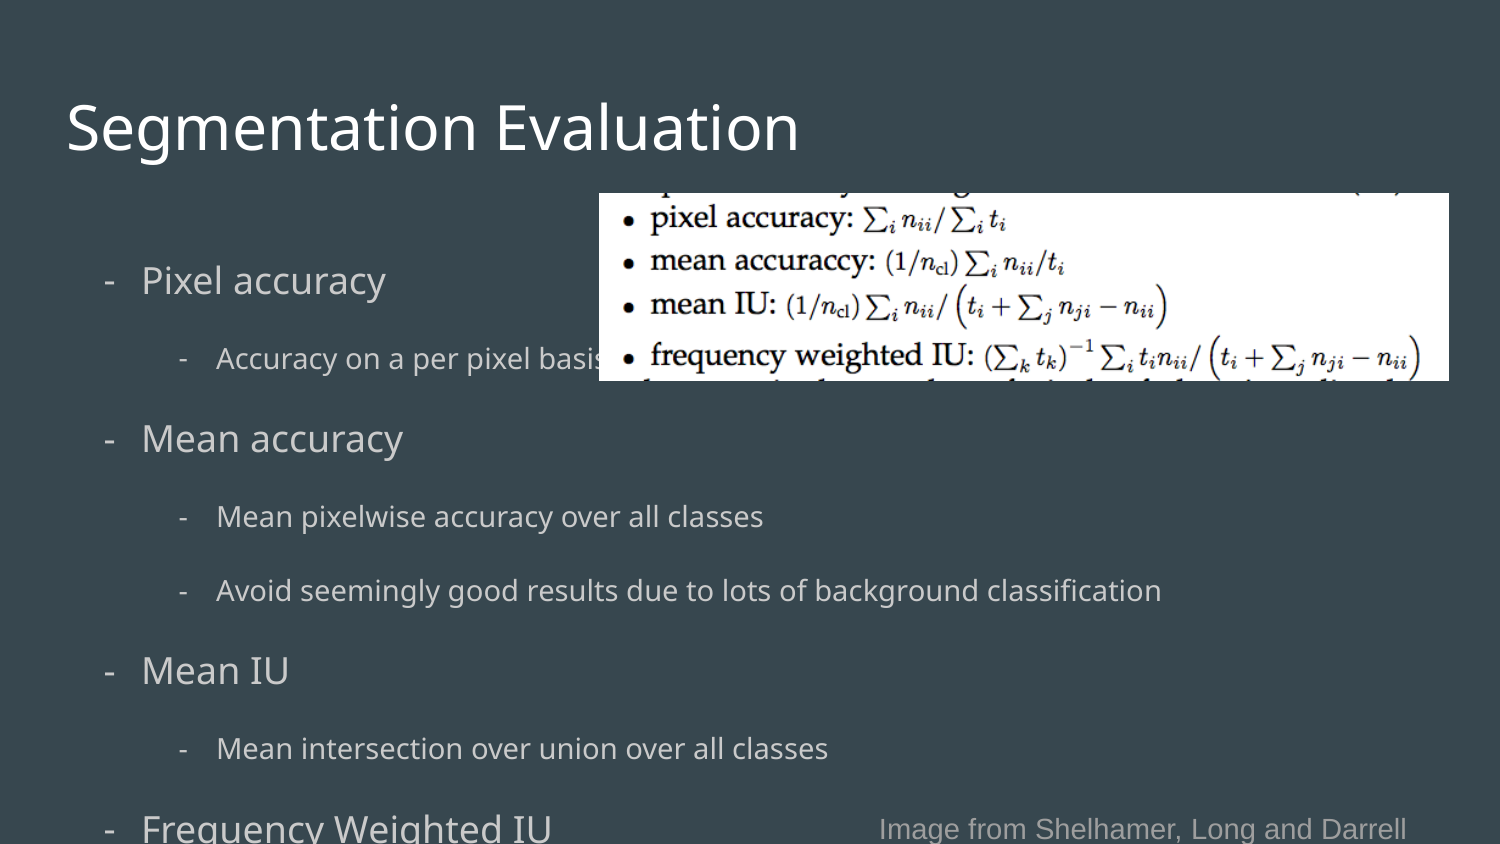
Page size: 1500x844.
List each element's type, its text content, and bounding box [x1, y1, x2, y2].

text_box Image from Shelhamer, Long and Darrell [863, 795, 1500, 844]
list Pixel accuracy Accuracy on a per pixel basis Mean accuracy Mean pixelwise accuracy over all classes Avoid seemingly good results due to lots of background classification Mean IU Mean intersection over union over all classes Frequency Weighted IU Mean intersection over union over all classes, weighted by total number of pixels belonging to that class [51, 235, 1449, 796]
picture [599, 192, 1450, 381]
title Segmentation Evaluation [51, 72, 1449, 167]
